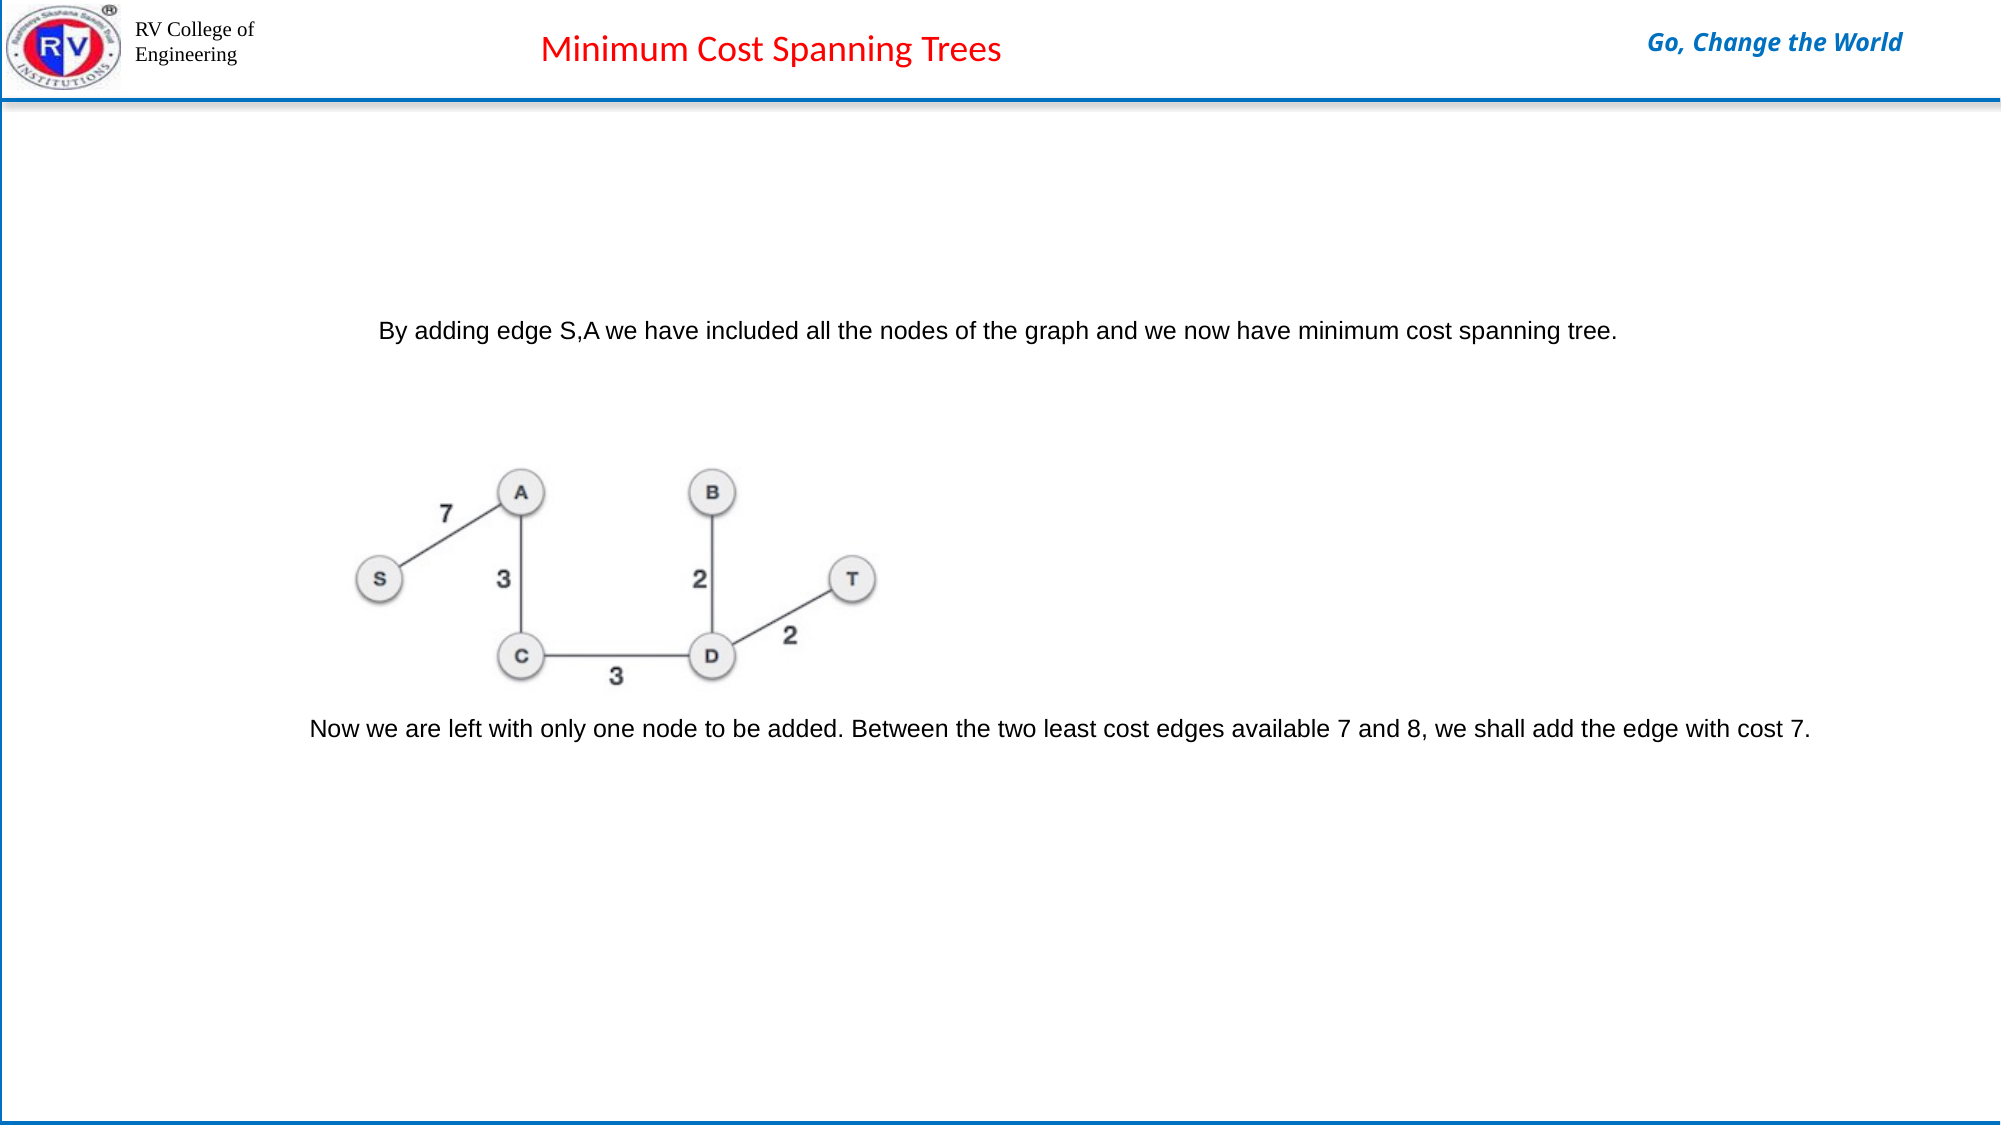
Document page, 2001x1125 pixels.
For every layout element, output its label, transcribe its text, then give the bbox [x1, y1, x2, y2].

picture [6, 4, 121, 90]
text_box Now we are left with only one node to be added. Between the two least cost edges available 7 and 8, we shall add the edge with cost 7. [294, 705, 1831, 795]
text_box By adding edge S,A we have included all the nodes of the graph and we now have minimum cost spanning tree. [363, 307, 1637, 353]
text_box Minimum Cost Spanning Trees [525, 16, 1018, 76]
picture [342, 441, 890, 696]
